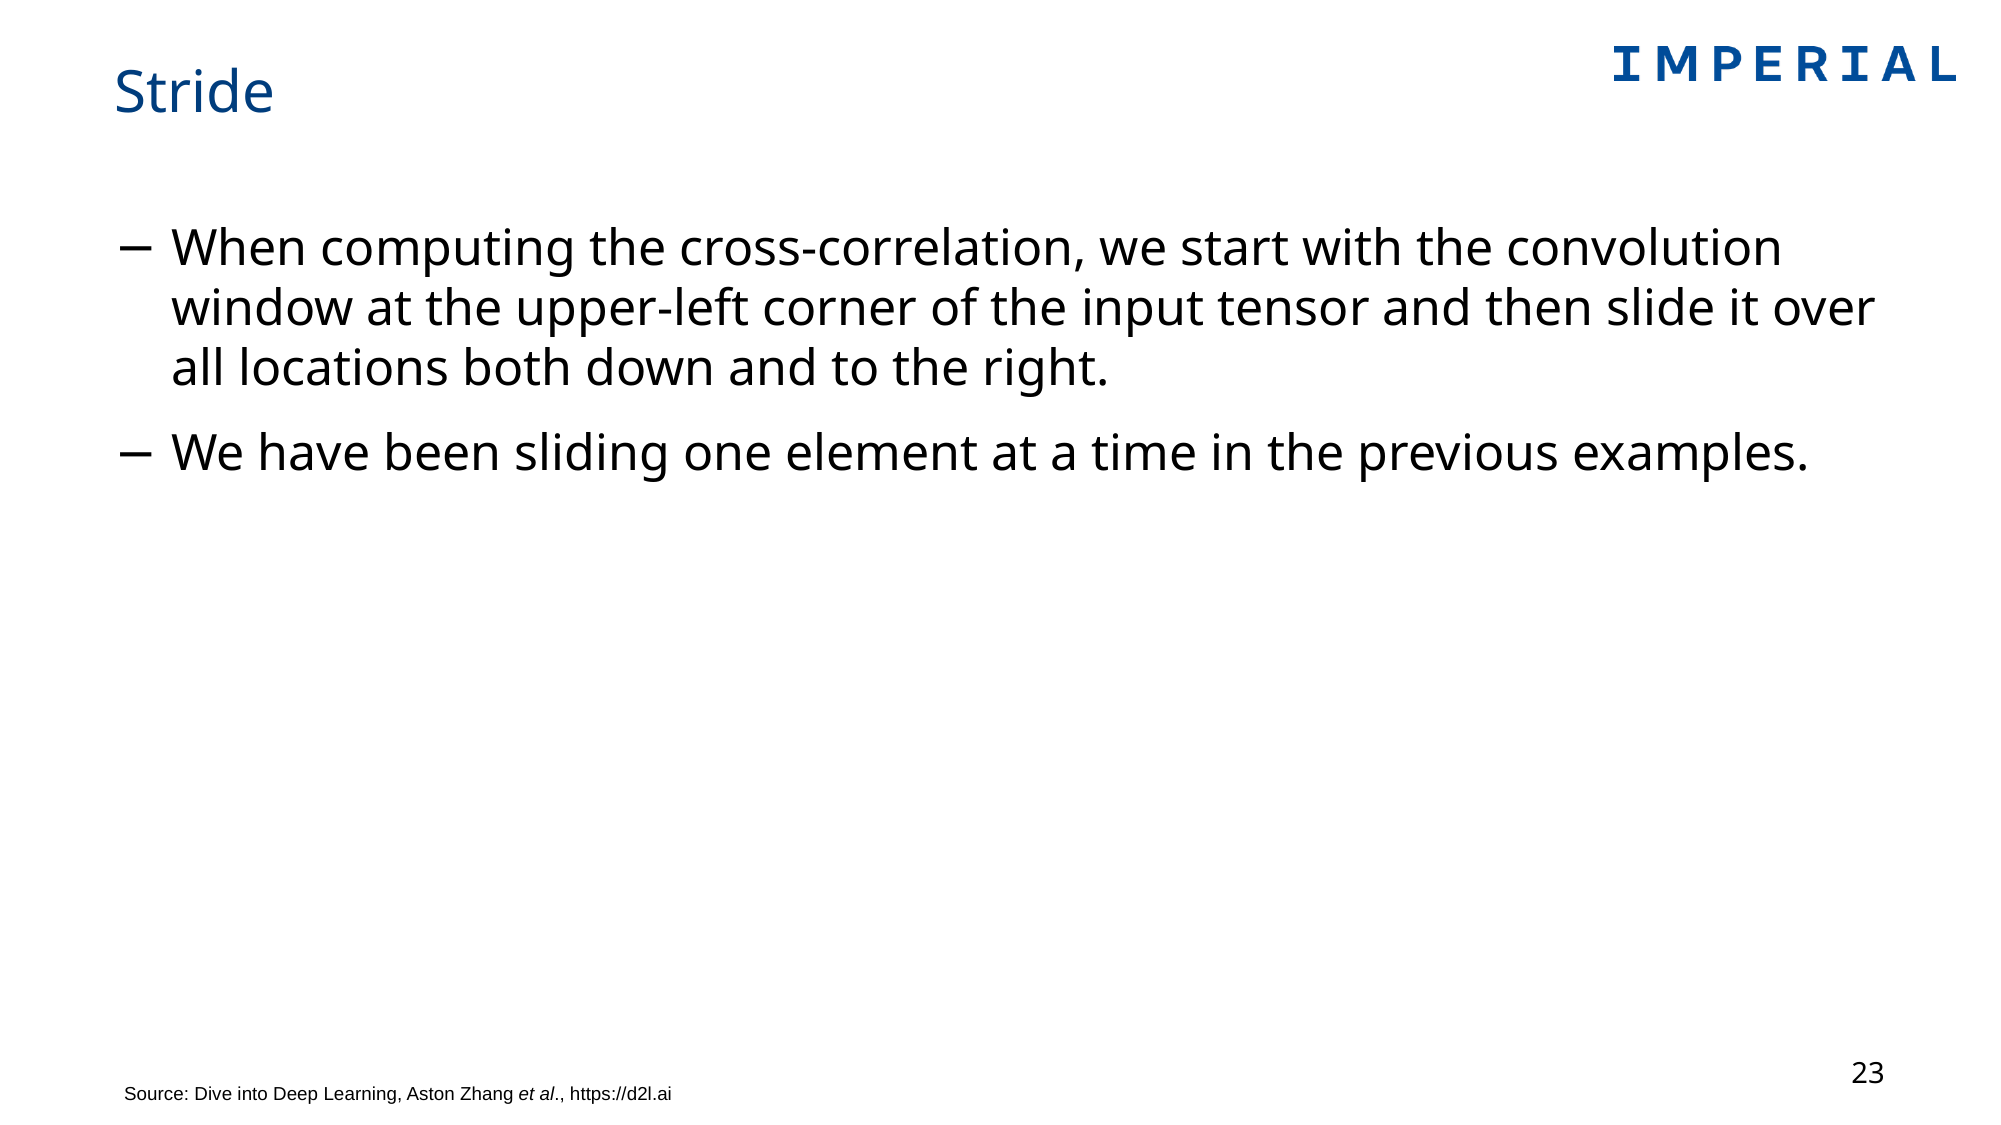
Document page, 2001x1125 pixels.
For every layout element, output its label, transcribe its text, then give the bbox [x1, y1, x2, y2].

slide_number 23 [1433, 1046, 1901, 1103]
picture [1900, 46, 1956, 81]
list When computing the cross-correlation, we start with the convolution window at the upper-left corner of the input tensor and then slide it over all locations both down and to the right. We have been sliding one element at a time in the previous examples. [99, 208, 1900, 1024]
title Stride [99, 0, 1900, 184]
text_box Source: Dive into Deep Learning, Aston Zhang et al., https://d2l.ai [109, 1074, 700, 1112]
